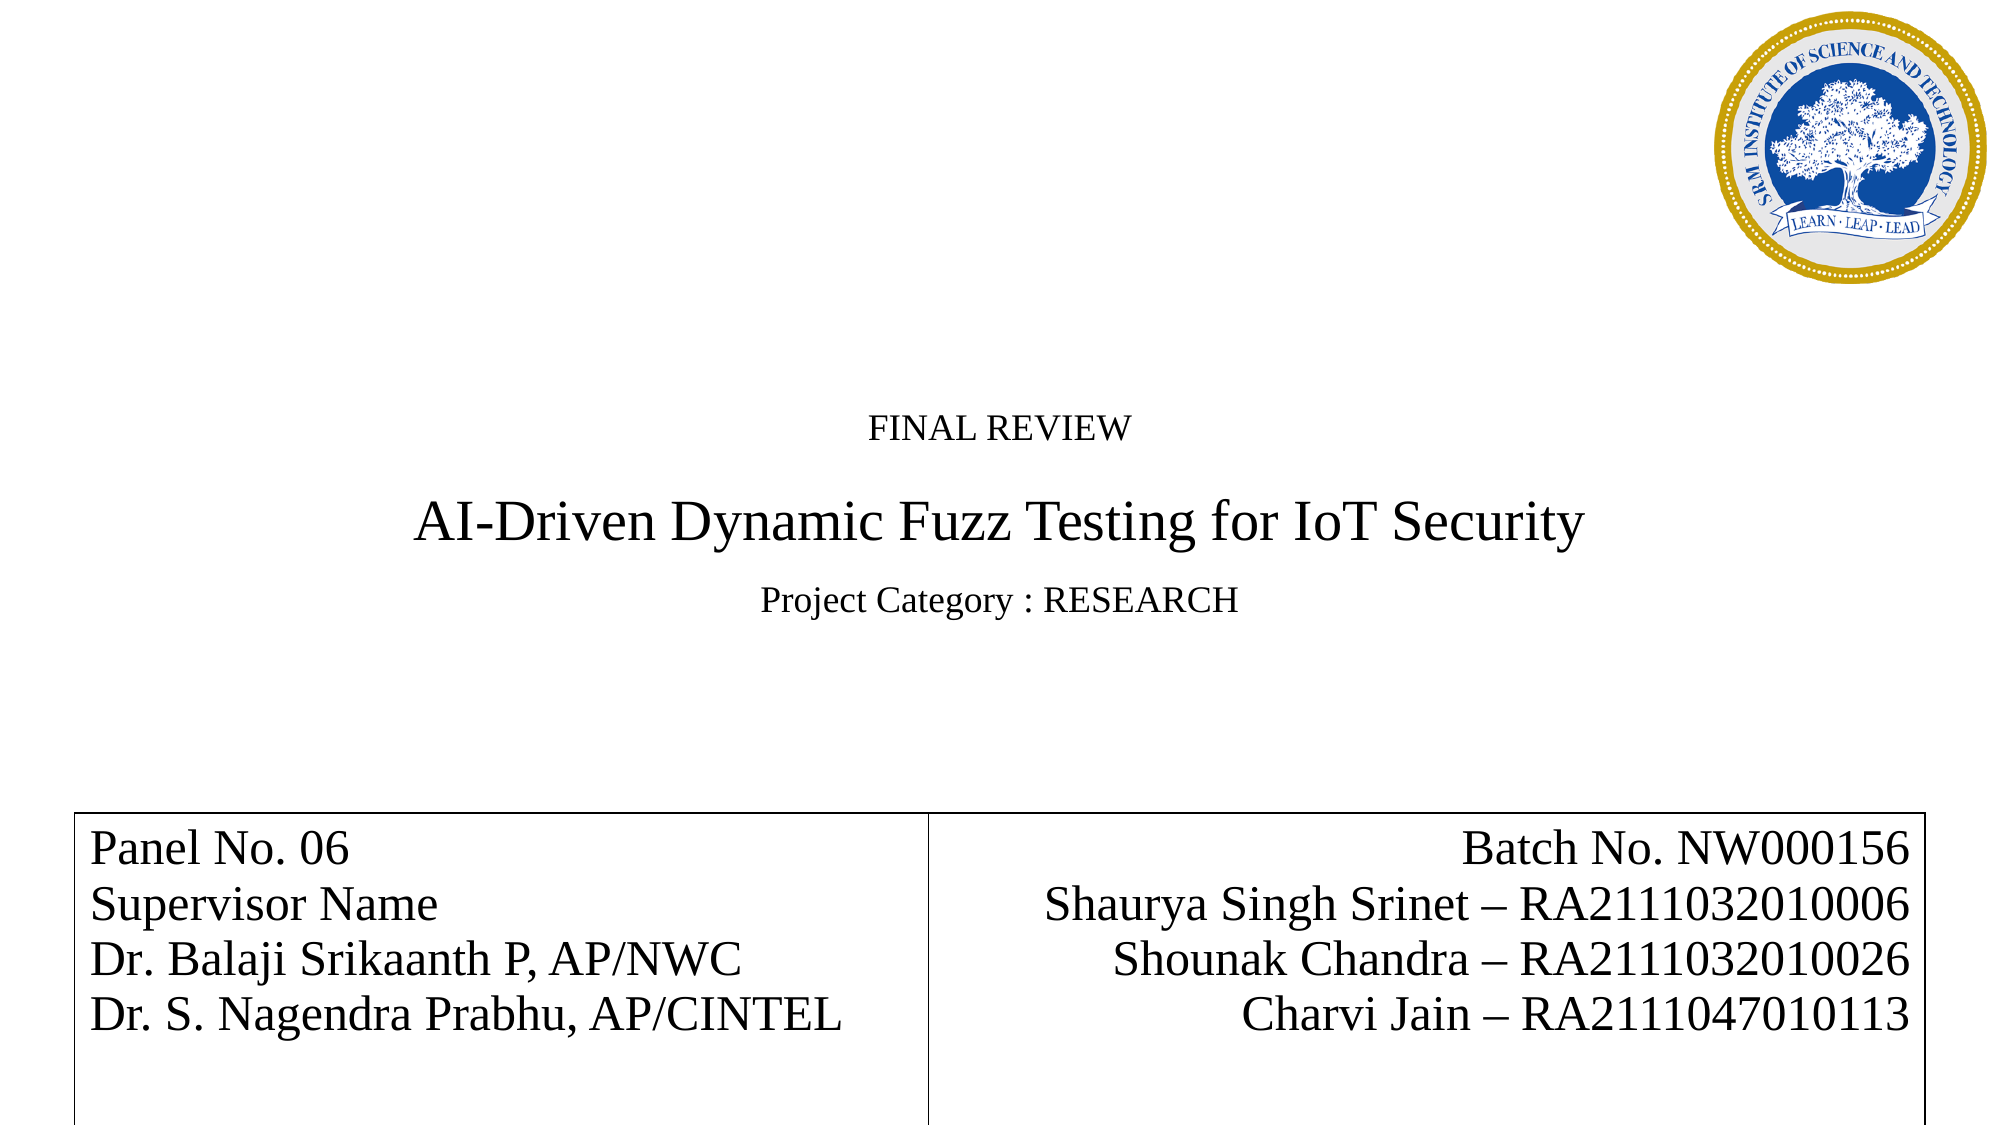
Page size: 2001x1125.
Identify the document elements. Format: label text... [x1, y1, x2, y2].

picture [1713, 11, 1987, 284]
table_header Batch No. NW000156 Shaurya Singh Srinet – RA2111032010006 Shounak Chandra – RA2111032010026 Charvi Jain – RA2111047010113 [929, 814, 1924, 1125]
title FINAL REVIEW AI-Driven Dynamic Fuzz Testing for IoT Security Project Category : RESEARCH [249, 344, 1750, 628]
table_header Panel No. 06 Supervisor Name Dr. Balaji Srikaanth P, AP/NWC Dr. S. Nagendra Prabhu, AP/CINTEL [75, 814, 928, 1125]
